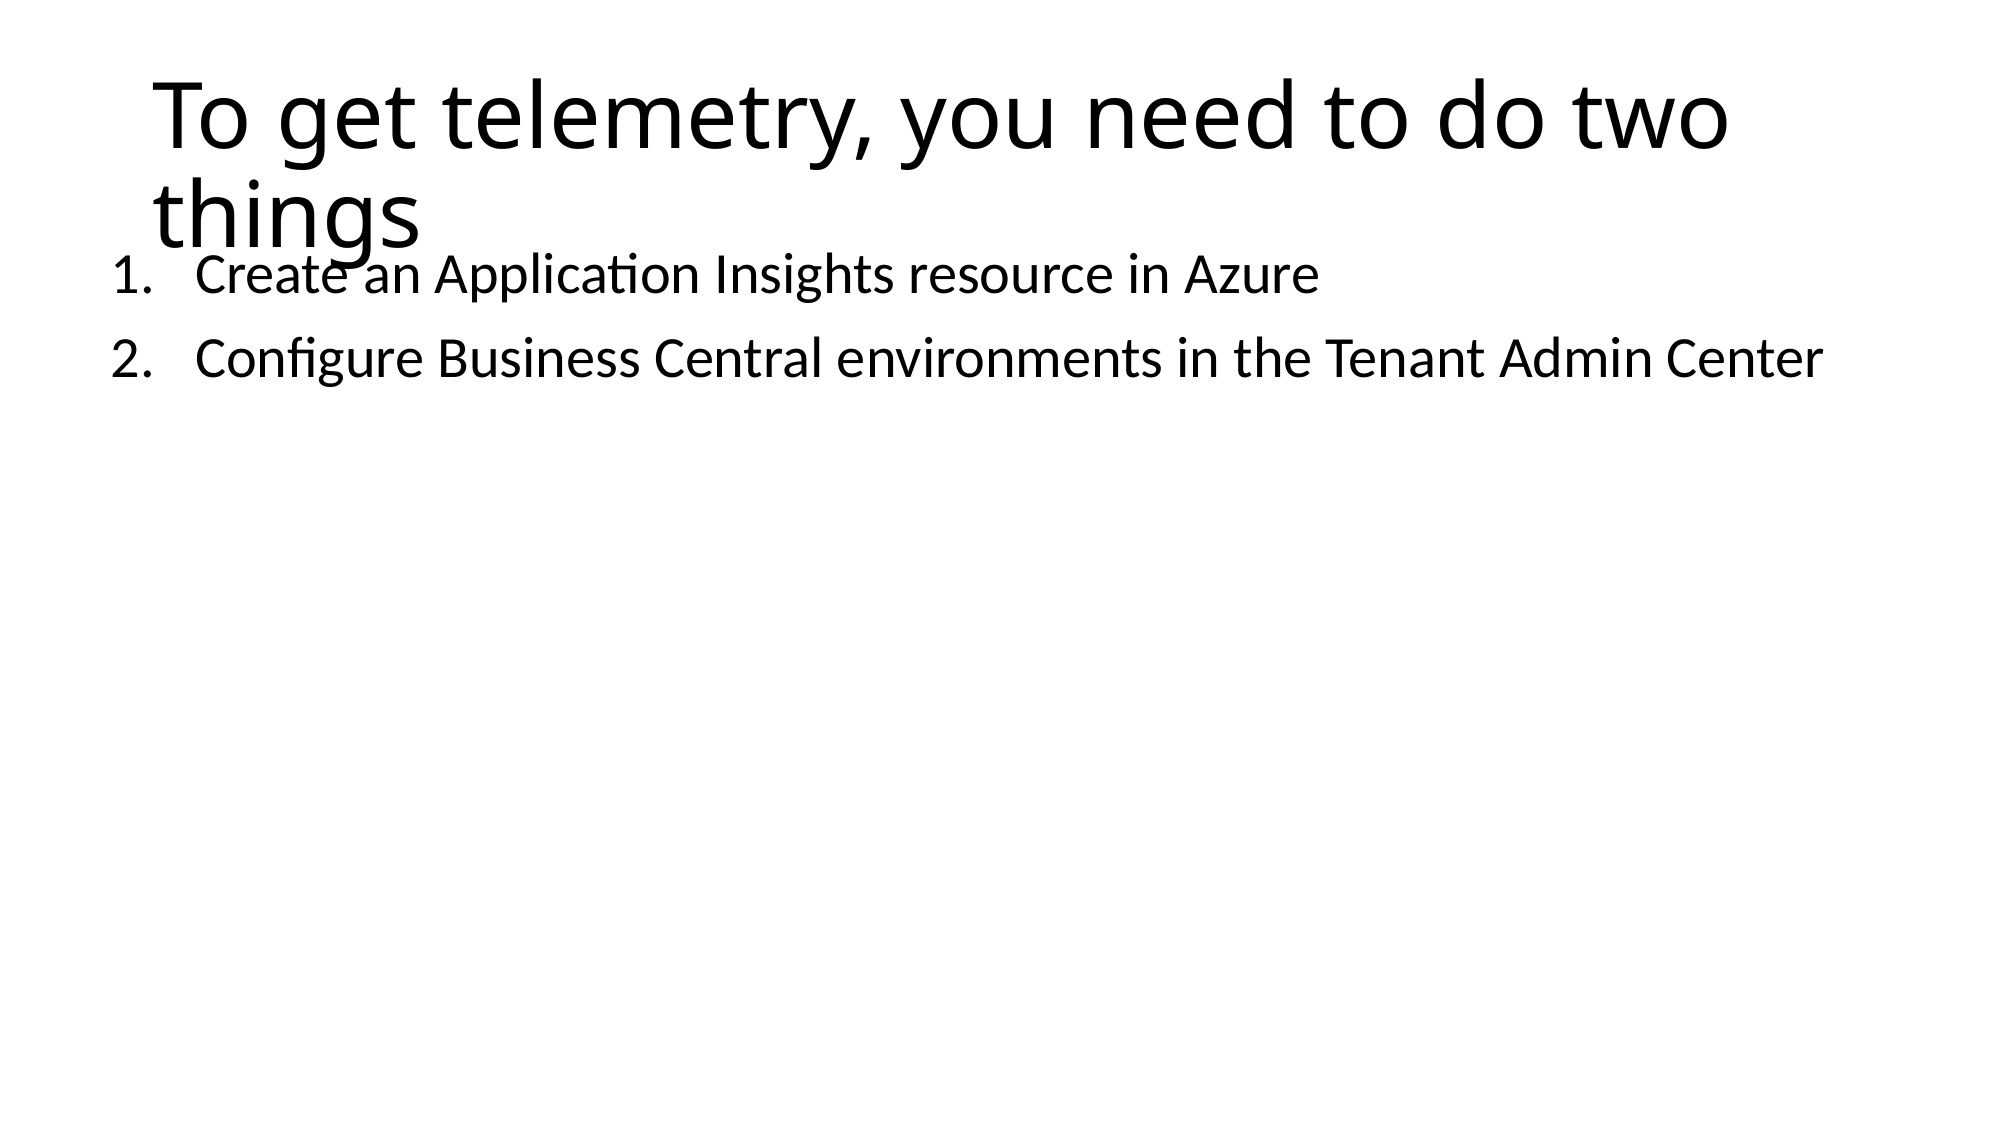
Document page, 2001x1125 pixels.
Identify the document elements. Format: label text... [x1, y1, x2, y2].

title To get telemetry, you need to do two things [137, 59, 1863, 235]
list Create an Application Insights resource in Azure Configure Business Central environments in the Tenant Admin Center [95, 235, 1904, 1029]
